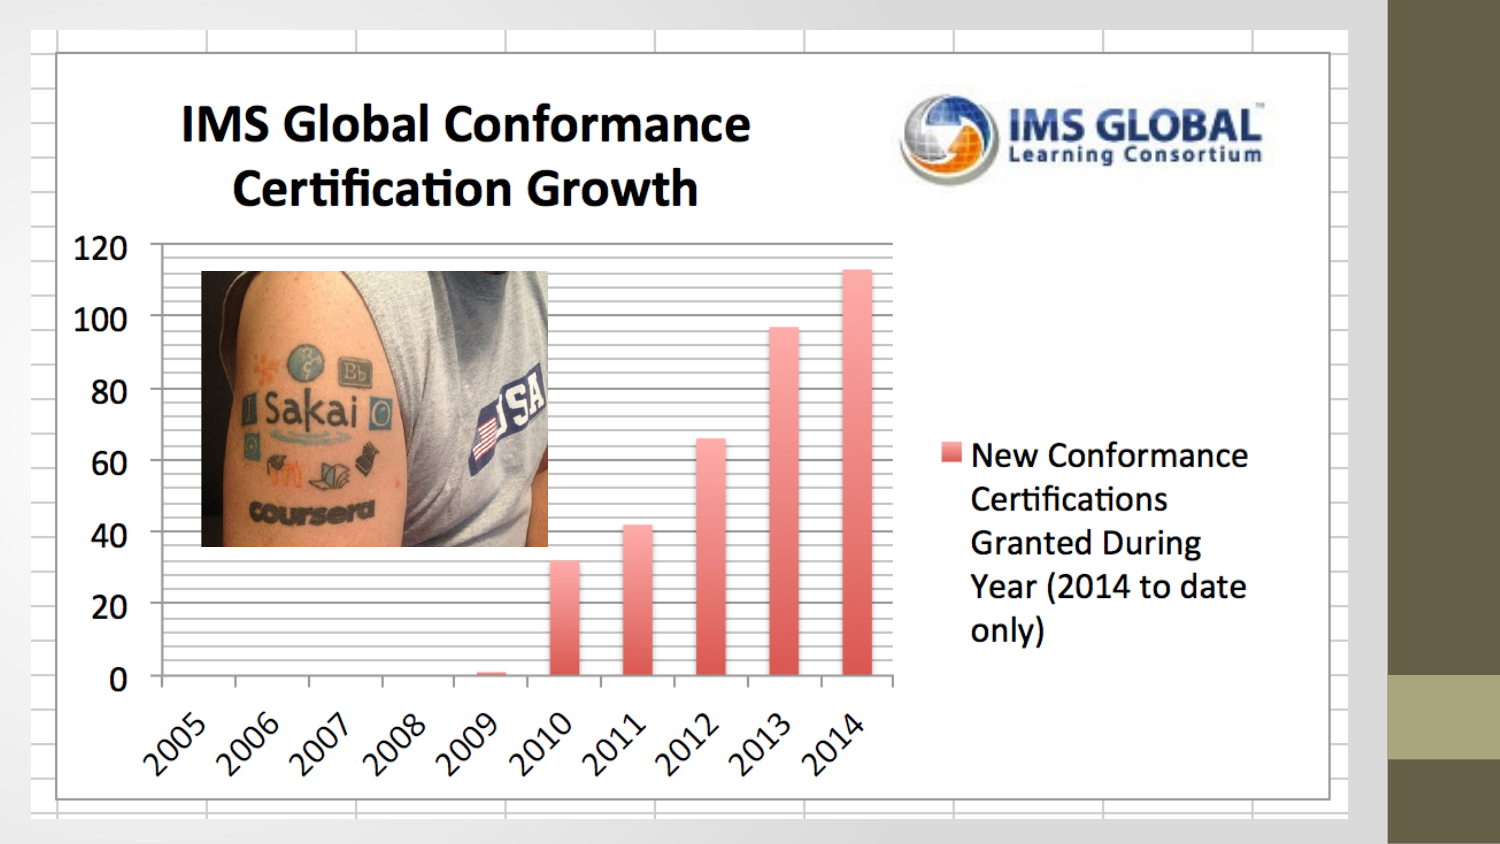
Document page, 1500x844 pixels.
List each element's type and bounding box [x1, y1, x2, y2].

picture [30, 29, 1349, 819]
